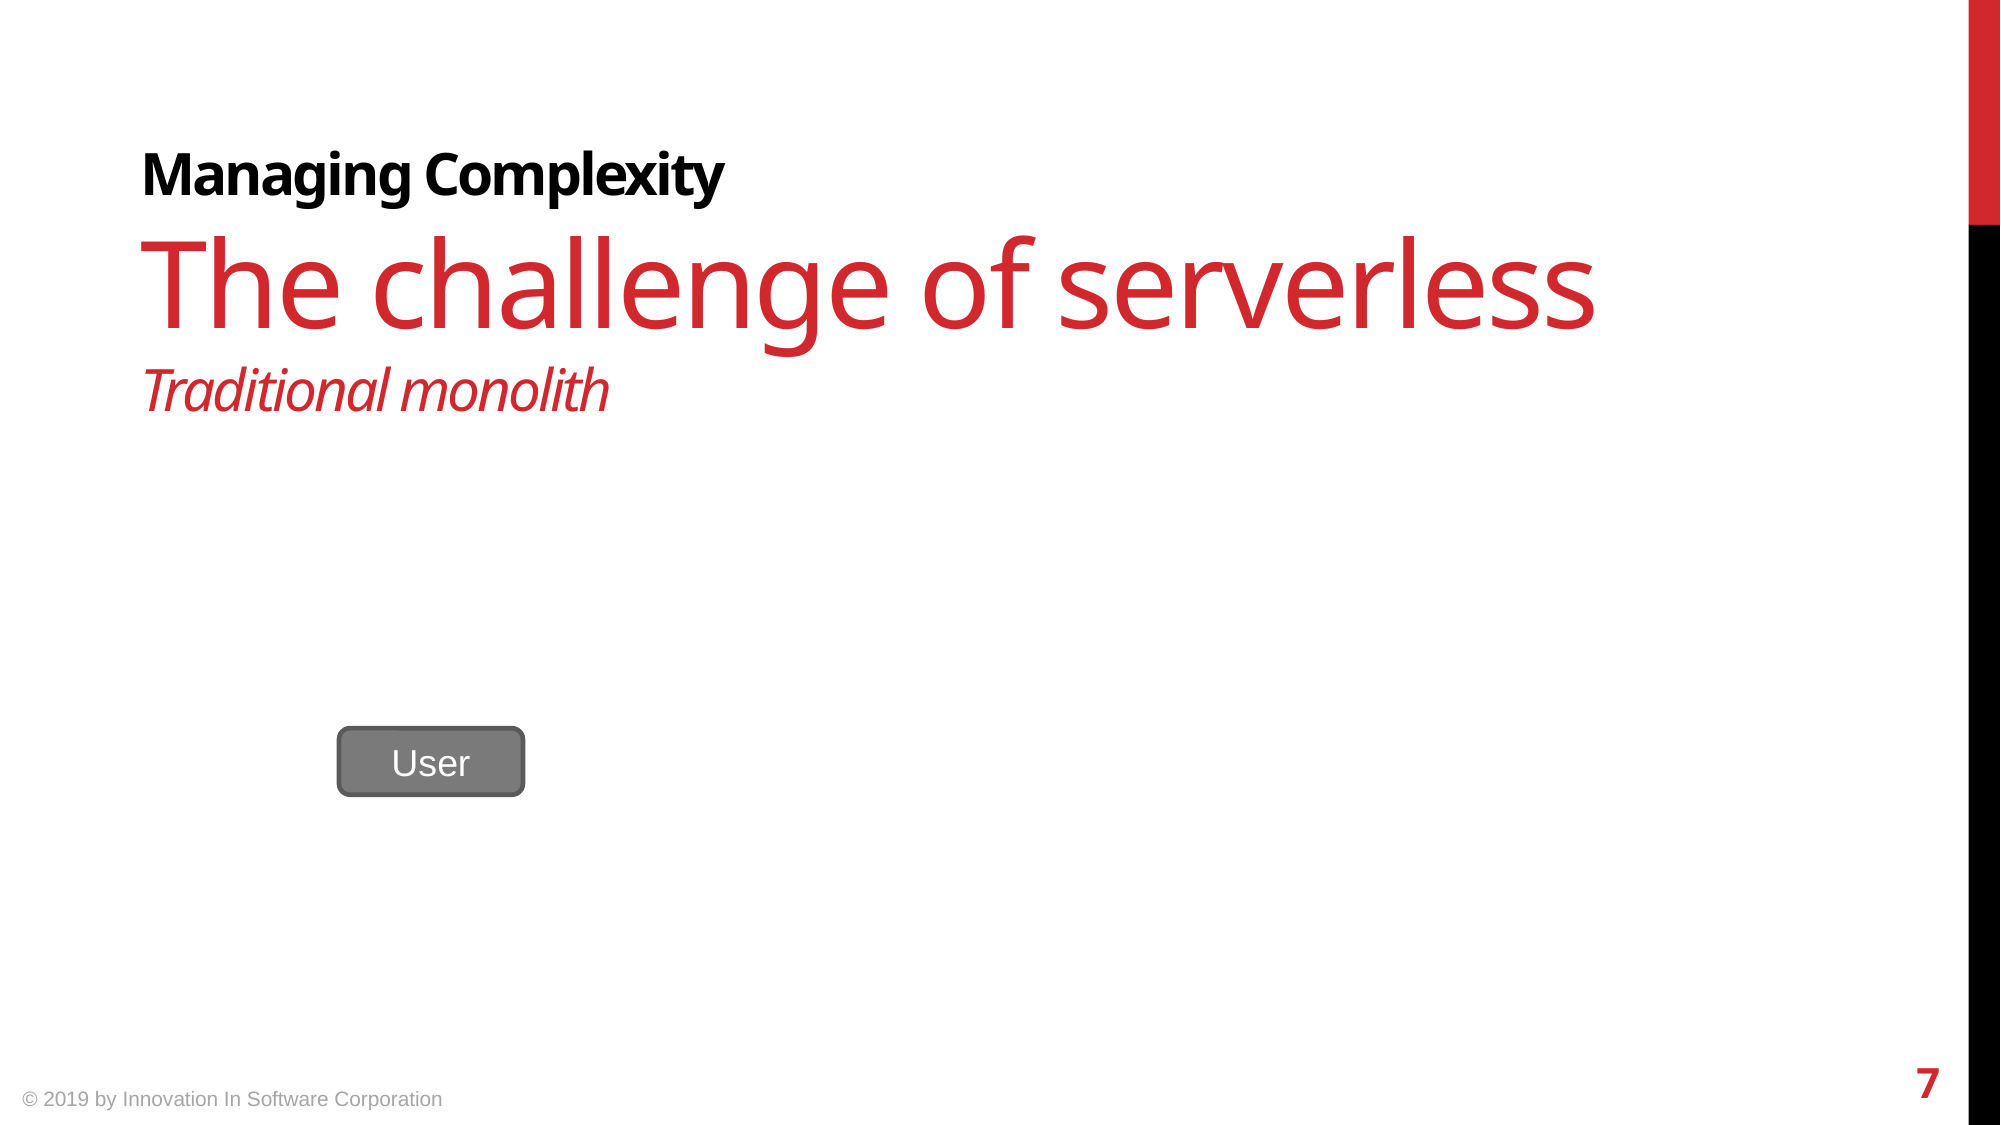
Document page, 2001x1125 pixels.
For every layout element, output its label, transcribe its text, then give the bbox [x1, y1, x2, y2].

footer © 2019 by Innovation In Software Corporation [7, 1078, 758, 1125]
slide_number 7 [1739, 1045, 1956, 1125]
text_box User [336, 725, 526, 798]
text_box Managing Complexity The challenge of serverless Traditional monolith [125, 125, 1616, 431]
